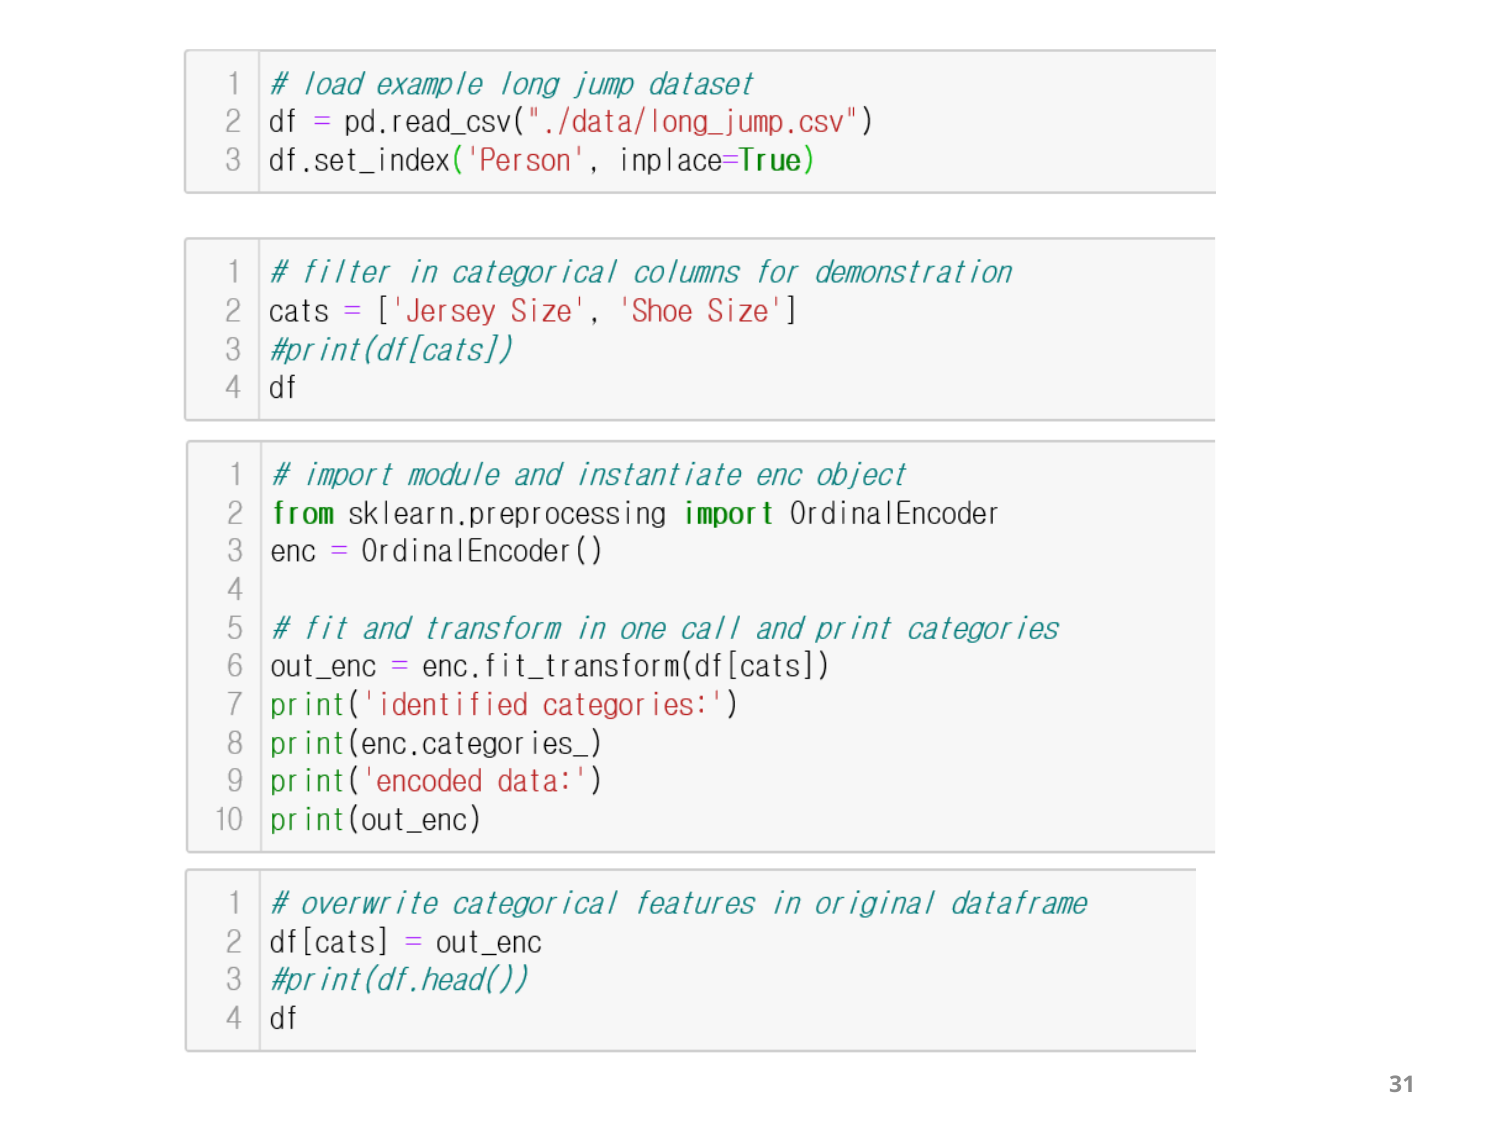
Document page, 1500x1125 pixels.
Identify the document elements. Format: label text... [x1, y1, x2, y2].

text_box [174, 39, 1216, 1068]
slide_number 31 [1093, 1067, 1431, 1103]
